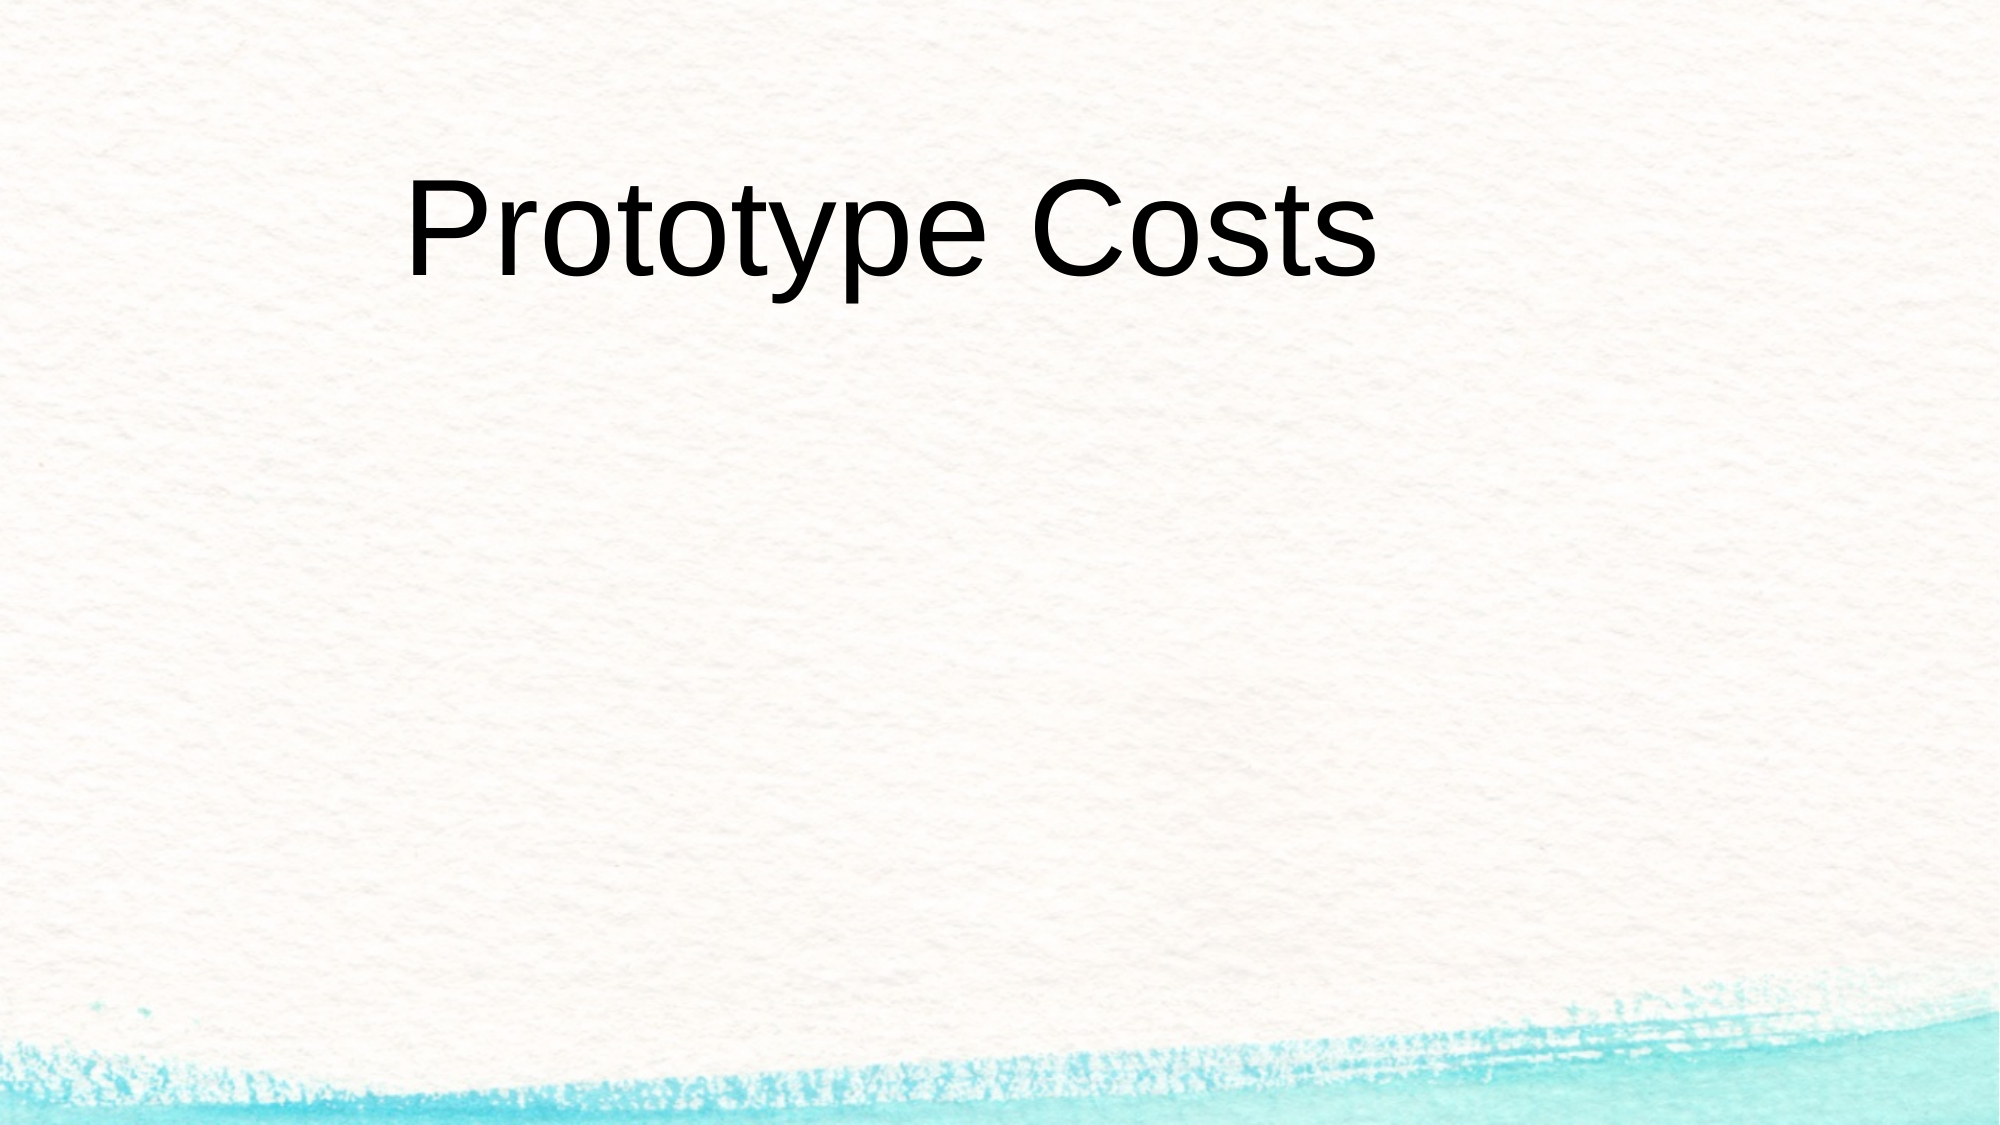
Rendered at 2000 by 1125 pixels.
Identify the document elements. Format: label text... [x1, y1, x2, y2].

picture [0, 0, 2000, 1125]
title Prototype Costs [387, 125, 2000, 313]
